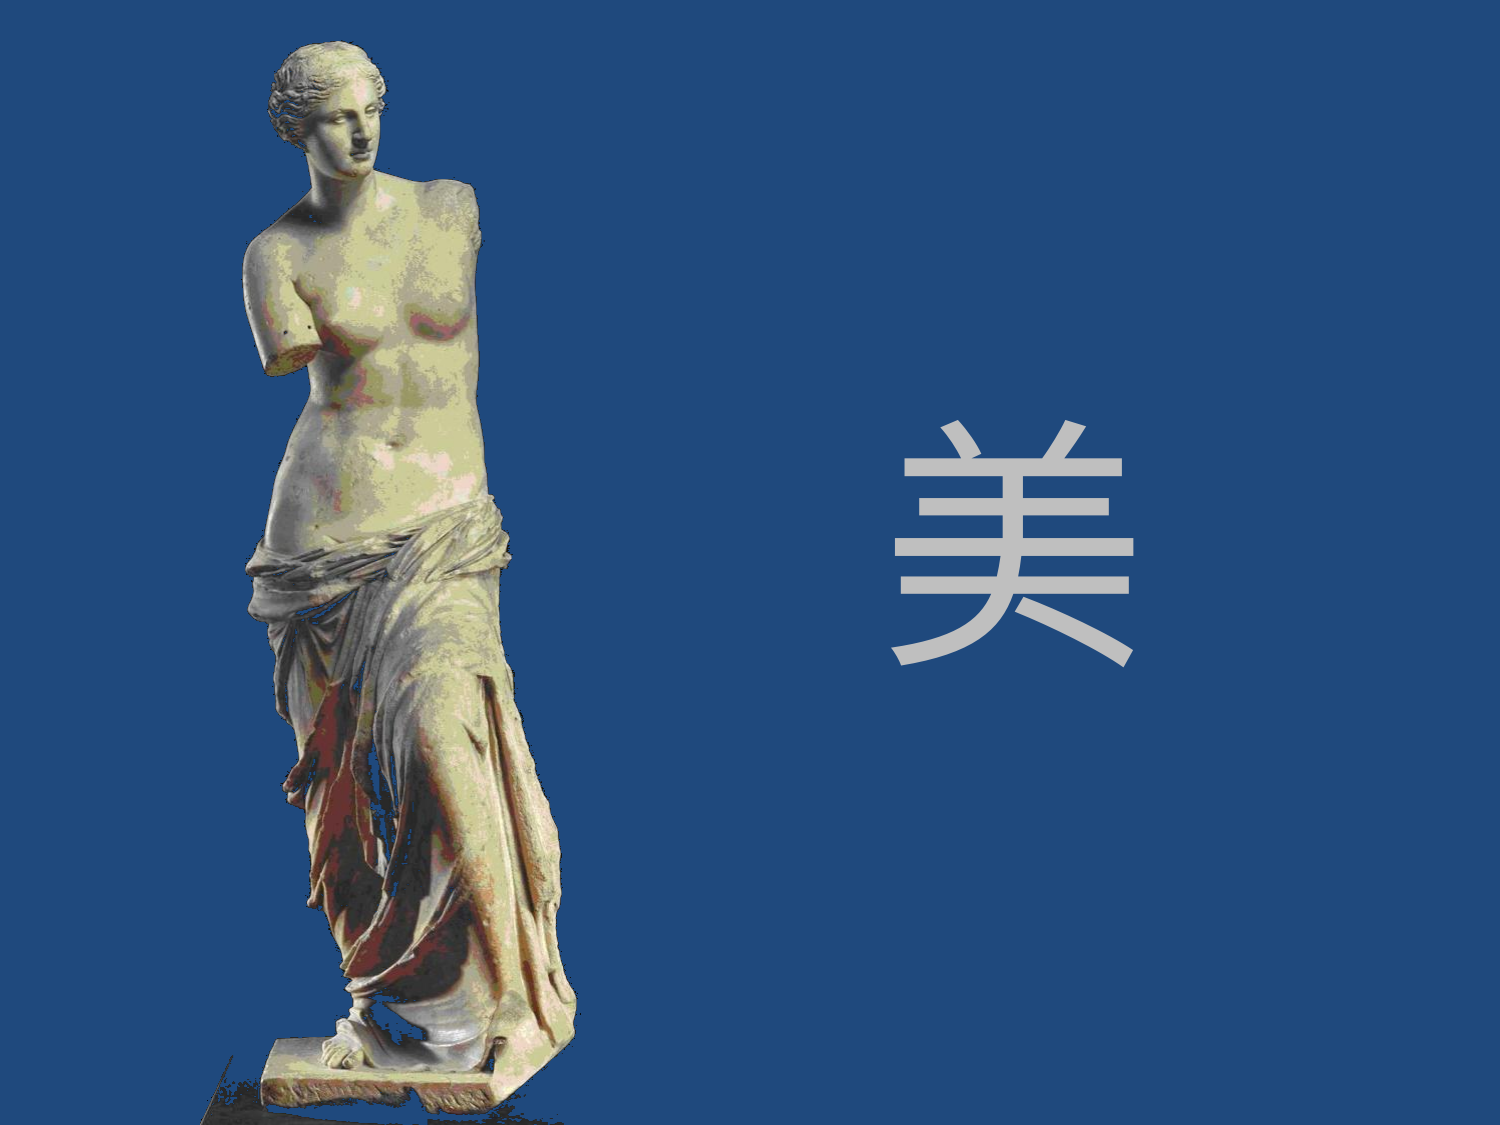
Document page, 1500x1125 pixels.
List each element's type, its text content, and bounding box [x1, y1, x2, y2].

title 美 [691, 175, 1336, 903]
picture [197, 0, 610, 1125]
